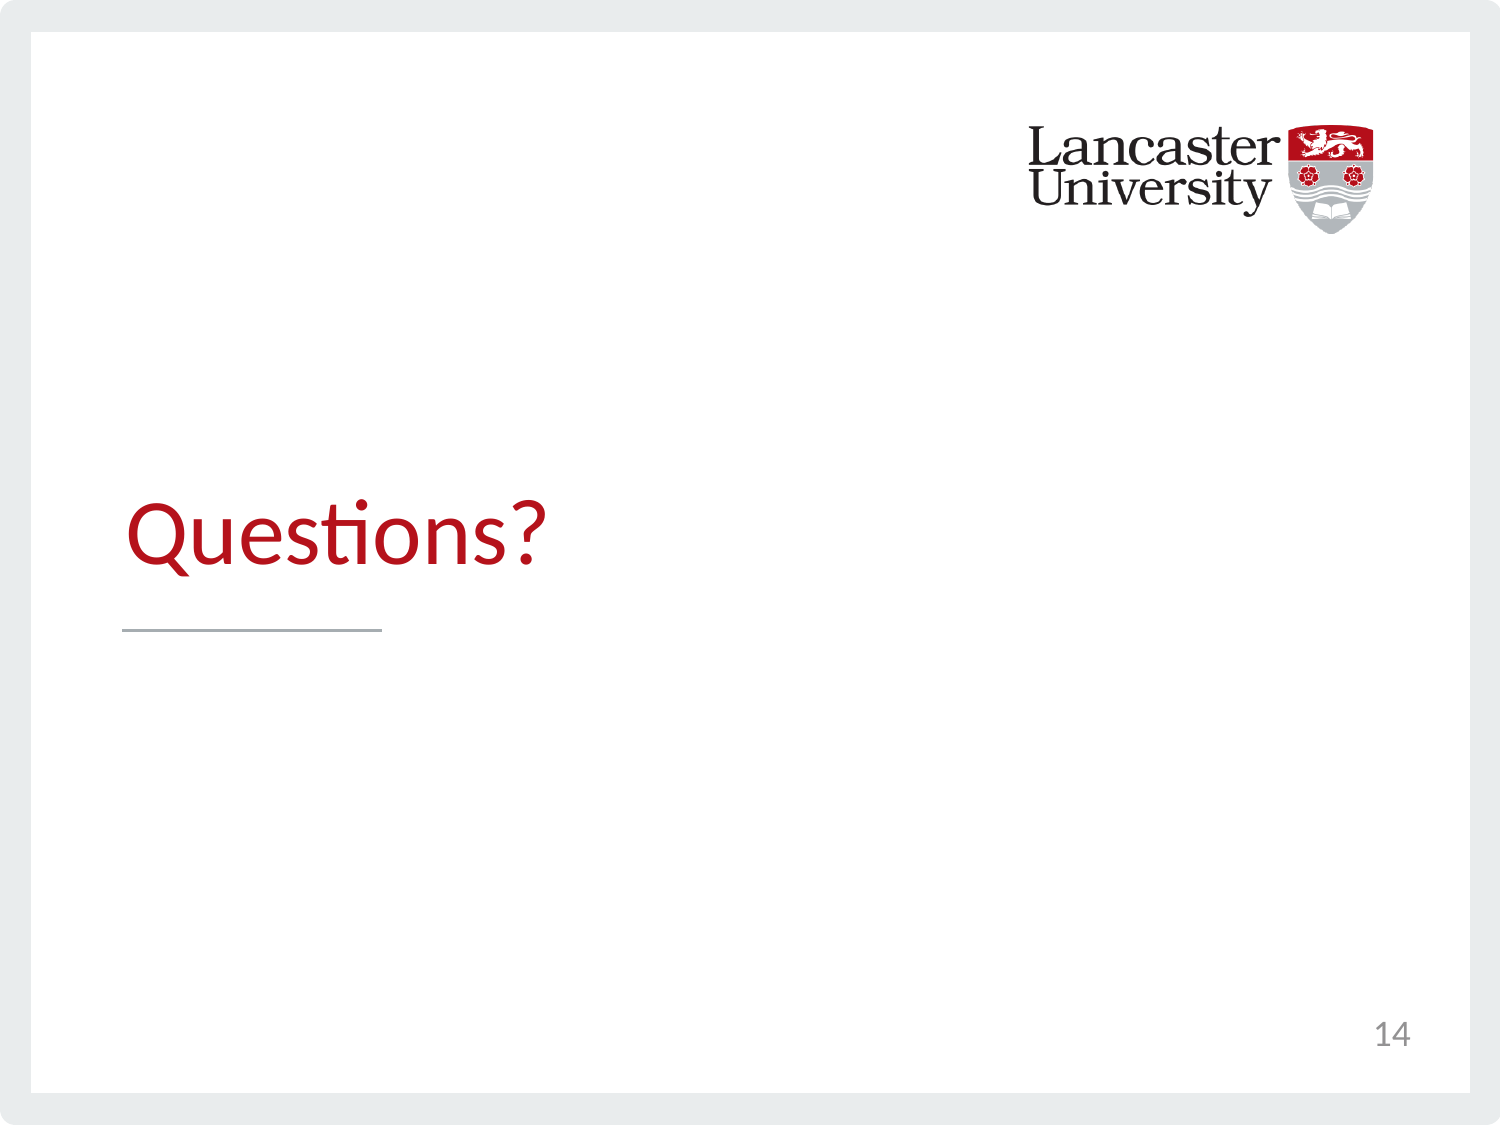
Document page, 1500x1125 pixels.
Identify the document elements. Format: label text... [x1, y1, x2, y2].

slide_number 14 [975, 1001, 1426, 1062]
title Questions? [110, 361, 1331, 592]
